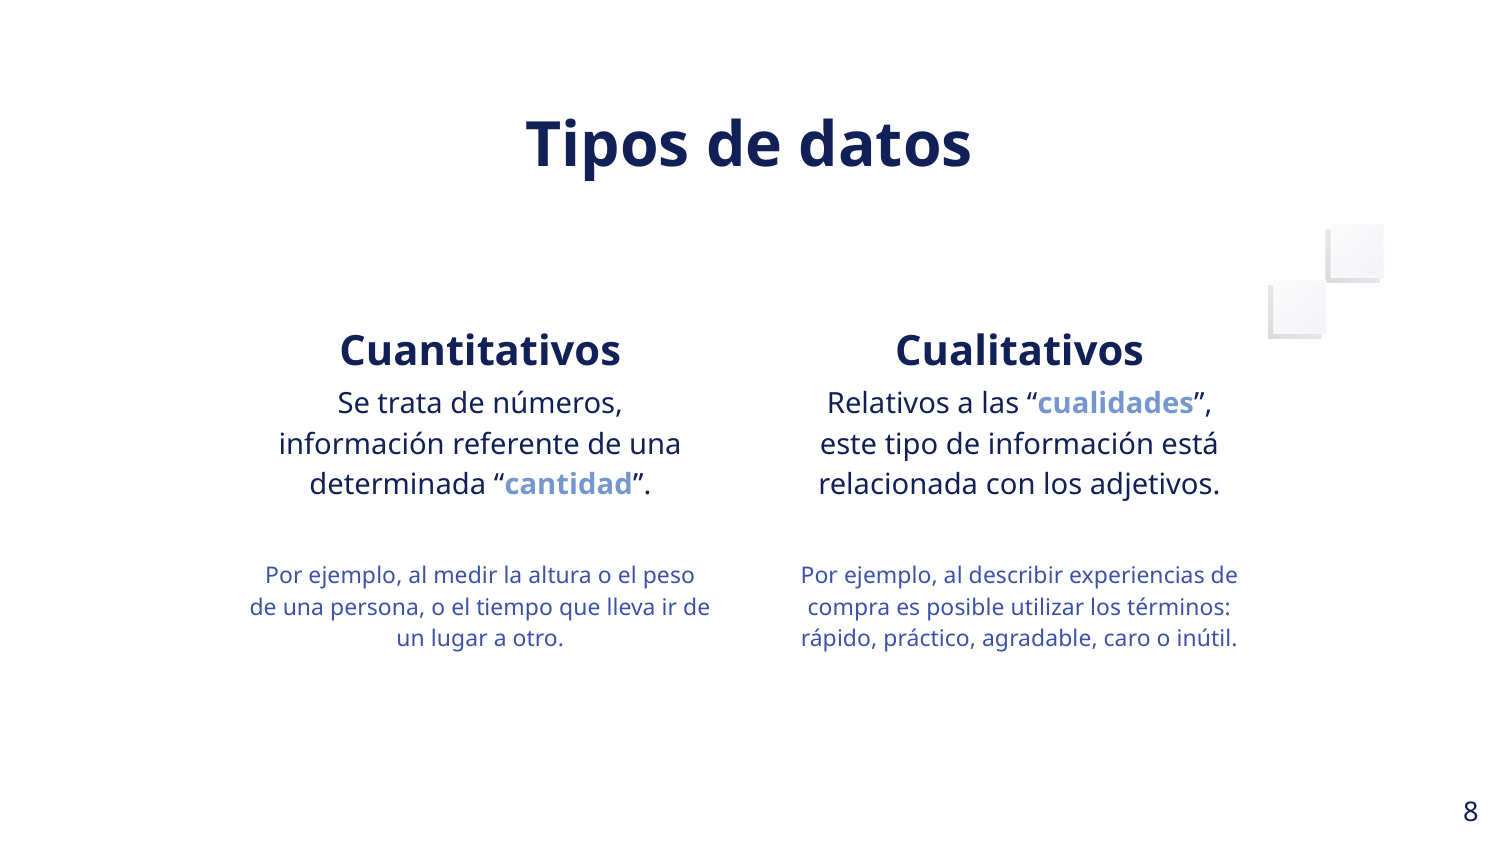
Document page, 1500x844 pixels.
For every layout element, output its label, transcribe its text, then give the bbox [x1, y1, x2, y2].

subtitle Relativos a las “cualidades”, este tipo de información está relacionada con los adjetivos. [790, 389, 1249, 541]
title Tipos de datos [116, 88, 1382, 183]
text_box Por ejemplo, al describir experiencias de compra es posible utilizar los términos: rápido, práctico, agradable, caro o inútil. [773, 541, 1266, 667]
slide_number ‹#› [1403, 779, 1494, 844]
subtitle Se trata de números, información referente de una determinada “cantidad”. [251, 389, 710, 541]
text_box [1267, 224, 1385, 339]
subtitle Cuantitativos [251, 296, 710, 389]
subtitle Cualitativos [790, 296, 1249, 389]
text_box Por ejemplo, al medir la altura o el peso de una persona, o el tiempo que lleva ir de un lugar a otro. [234, 541, 727, 667]
